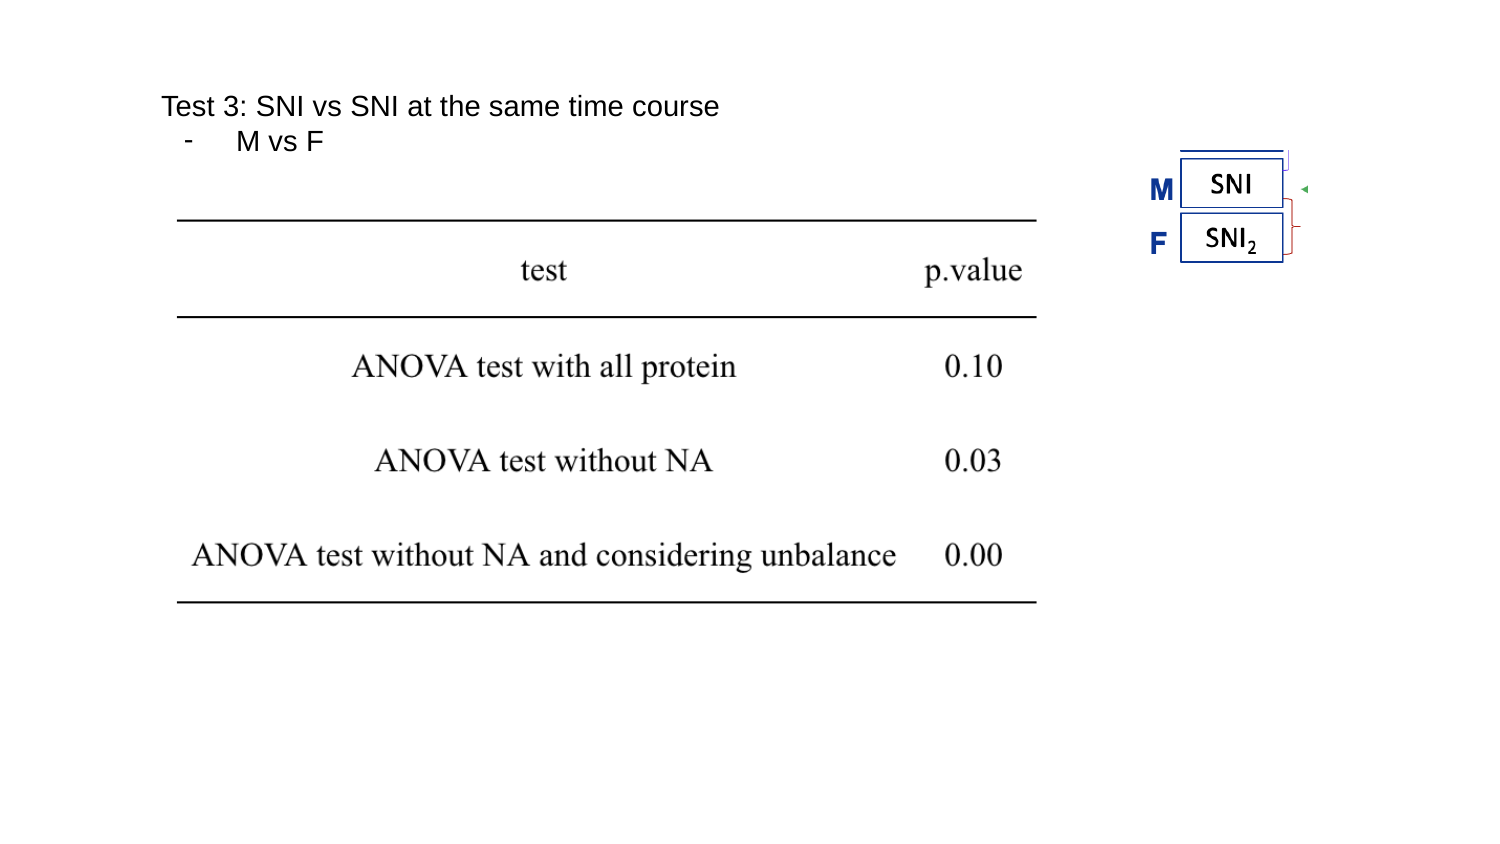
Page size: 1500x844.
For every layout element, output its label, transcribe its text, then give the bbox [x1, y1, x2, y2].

picture [1144, 150, 1308, 284]
picture [156, 206, 1089, 637]
text_box Test 3: SNI vs SNI at the same time course M vs F [146, 72, 1163, 172]
